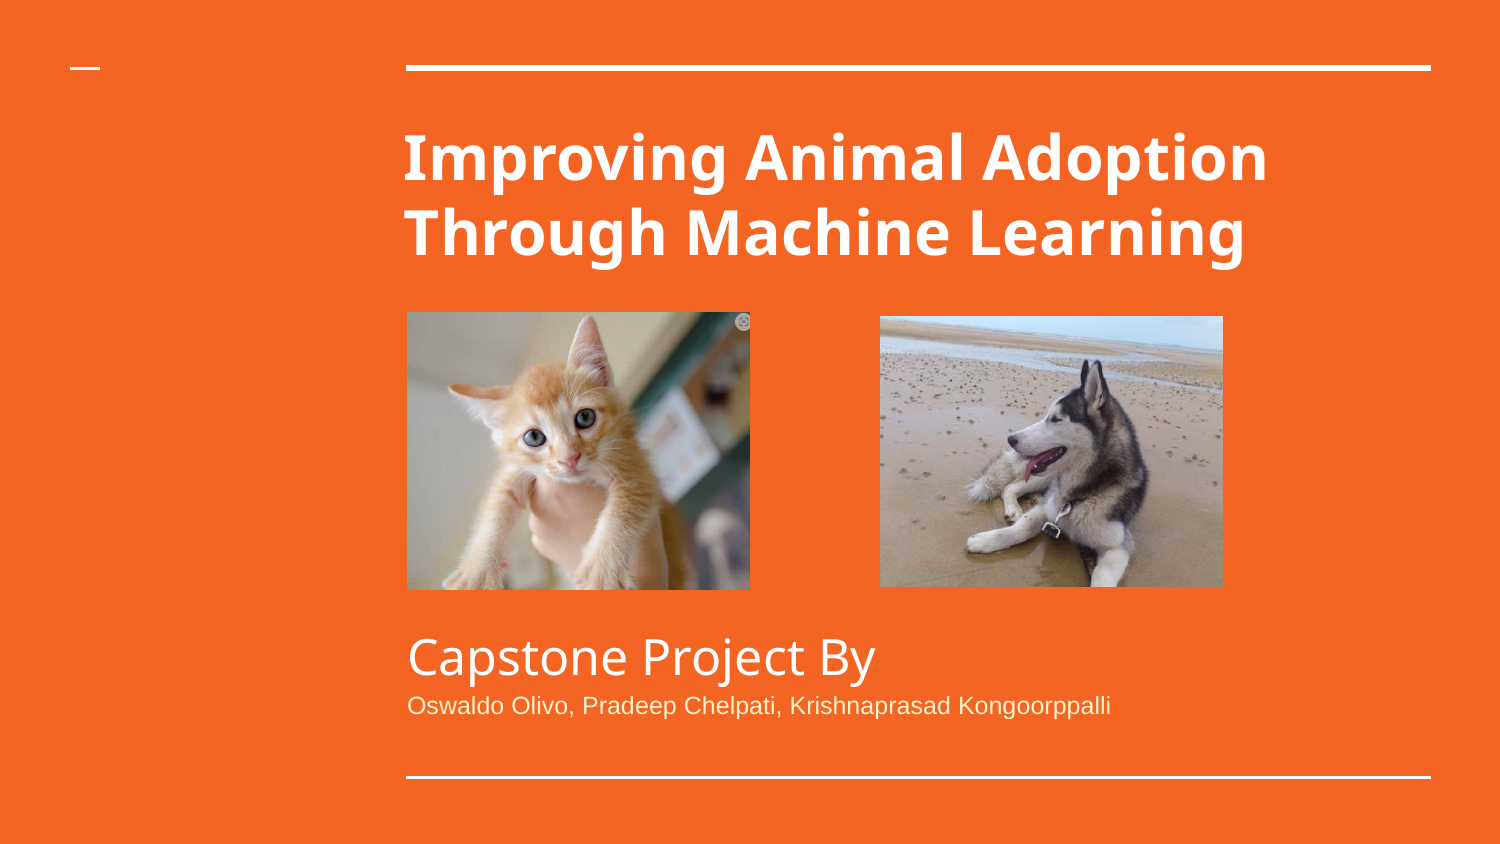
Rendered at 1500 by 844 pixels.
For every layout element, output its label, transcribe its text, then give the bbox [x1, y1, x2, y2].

subtitle Capstone Project By Oswaldo Olivo, Pradeep Chelpati, Krishnaprasad Kongoorppalli [392, 531, 1431, 735]
picture [880, 315, 1223, 588]
picture [407, 312, 751, 591]
title Improving Animal Adoption Through Machine Learning [389, 103, 1428, 357]
